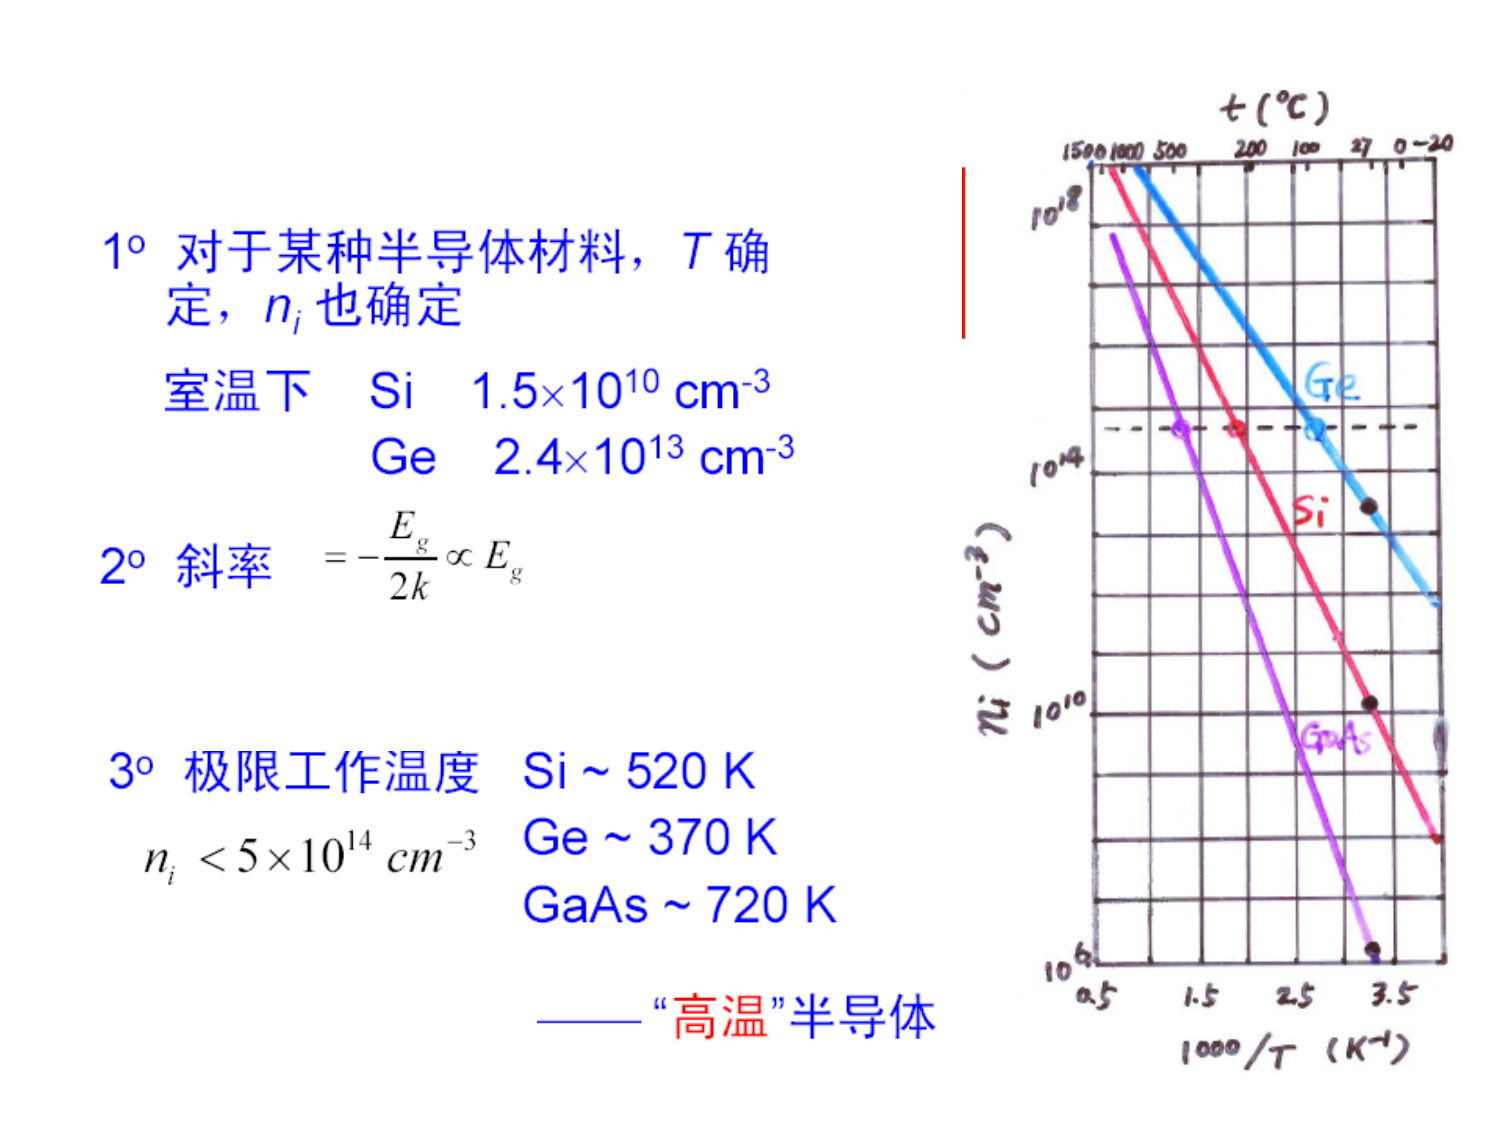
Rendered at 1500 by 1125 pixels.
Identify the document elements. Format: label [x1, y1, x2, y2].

picture [537, 90, 1459, 1074]
picture [100, 751, 846, 932]
picture [76, 219, 804, 610]
